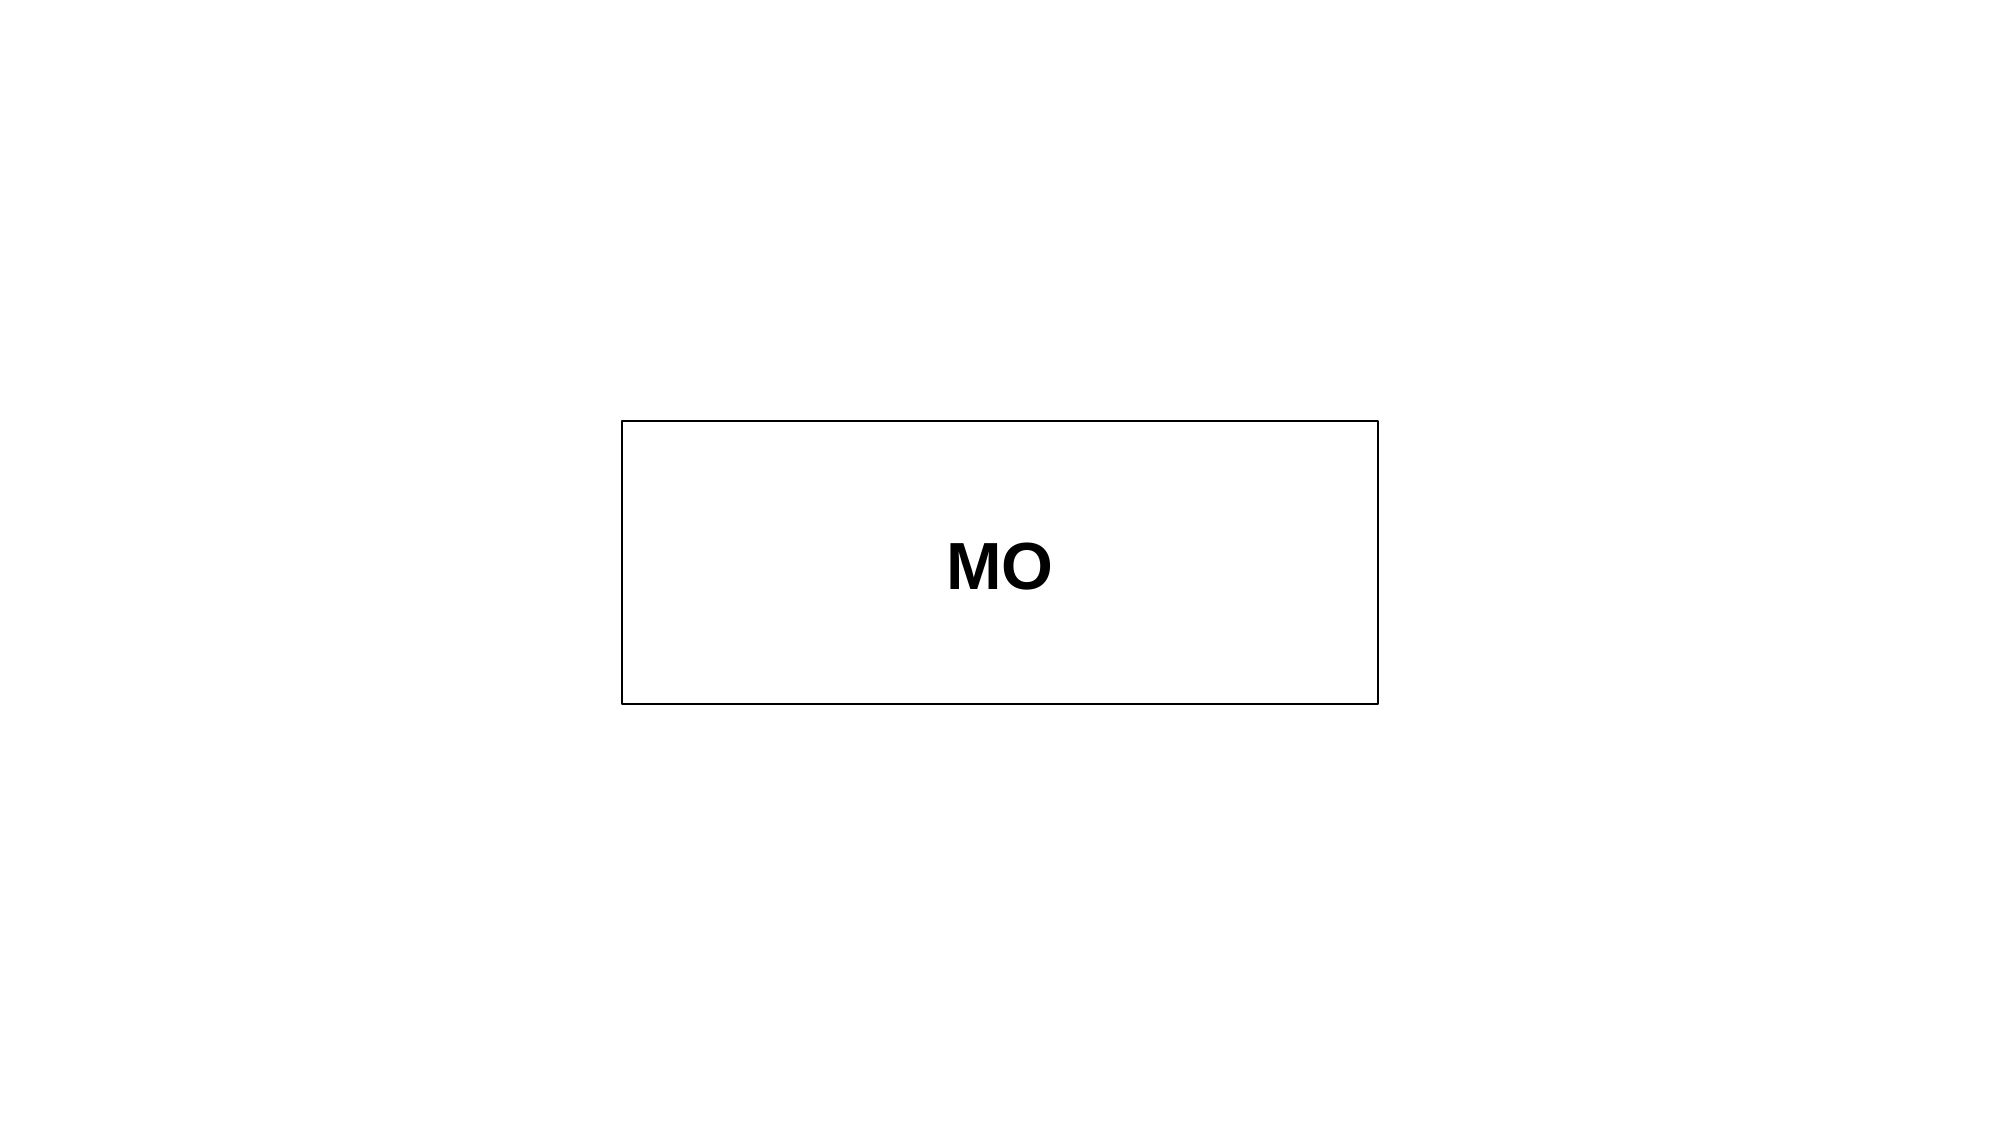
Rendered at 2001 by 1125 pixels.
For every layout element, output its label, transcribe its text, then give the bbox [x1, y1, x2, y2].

text_box MO [622, 420, 1378, 705]
